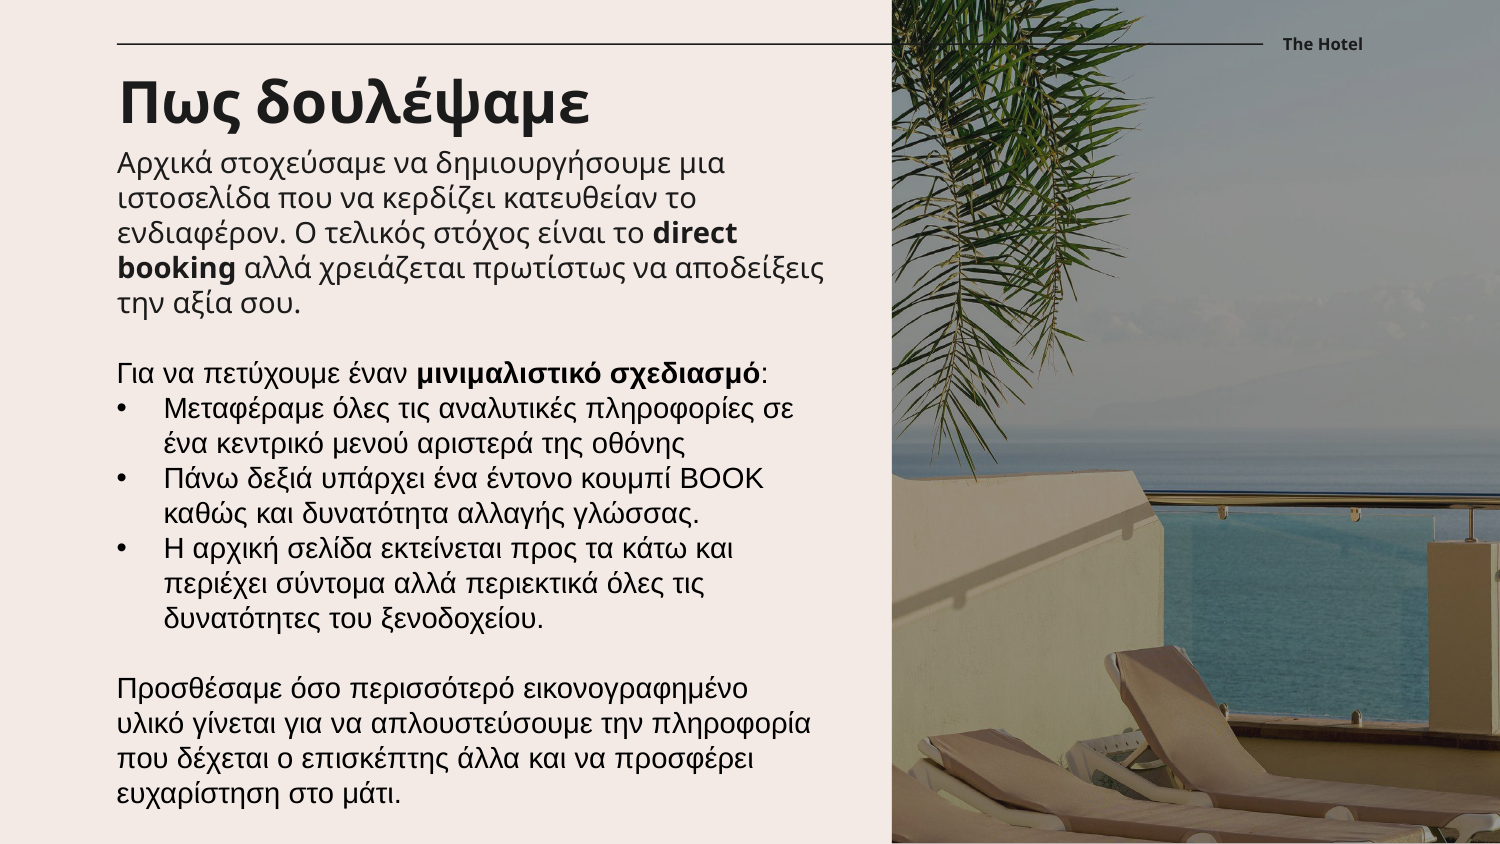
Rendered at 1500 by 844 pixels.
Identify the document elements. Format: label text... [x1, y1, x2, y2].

title Πως δουλέψαμε [118, 64, 750, 117]
picture [891, 0, 1500, 844]
subtitle Αρχικά στοχεύσαμε να δημιουργήσουμε μια ιστοσελίδα που να κερδίζει κατευθείαν το ενδιαφέρον. Ο τελικός στόχος είναι το direct booking αλλά χρειάζεται πρωτίστως να αποδείξεις την αξία σου. [116, 117, 854, 347]
text_box Για να πετύχουμε έναν μινιμαλιστικό σχεδιασμό: Μεταφέραμε όλες τις αναλυτικές πληροφορίες σε ένα κεντρικό μενού αριστερά της οθόνης Πάνω δεξιά υπάρχει ένα έντονο κουμπί BOOK καθώς και δυνατότητα αλλαγής γλώσσας. Η αρχική σελίδα εκτείνεται προς τα κάτω και περιέχει σύντομα αλλά περιεκτικά όλες τις δυνατότητες του ξενοδοχείου. Προσθέσαμε όσο περισσότερό εικονογραφημένο υλικό γίνεται για να απλουστεύσουμε την πληροφορία που δέχεται ο επισκέπτης άλλα και να προσφέρει ευχαρίστηση στο μάτι. [101, 347, 838, 817]
